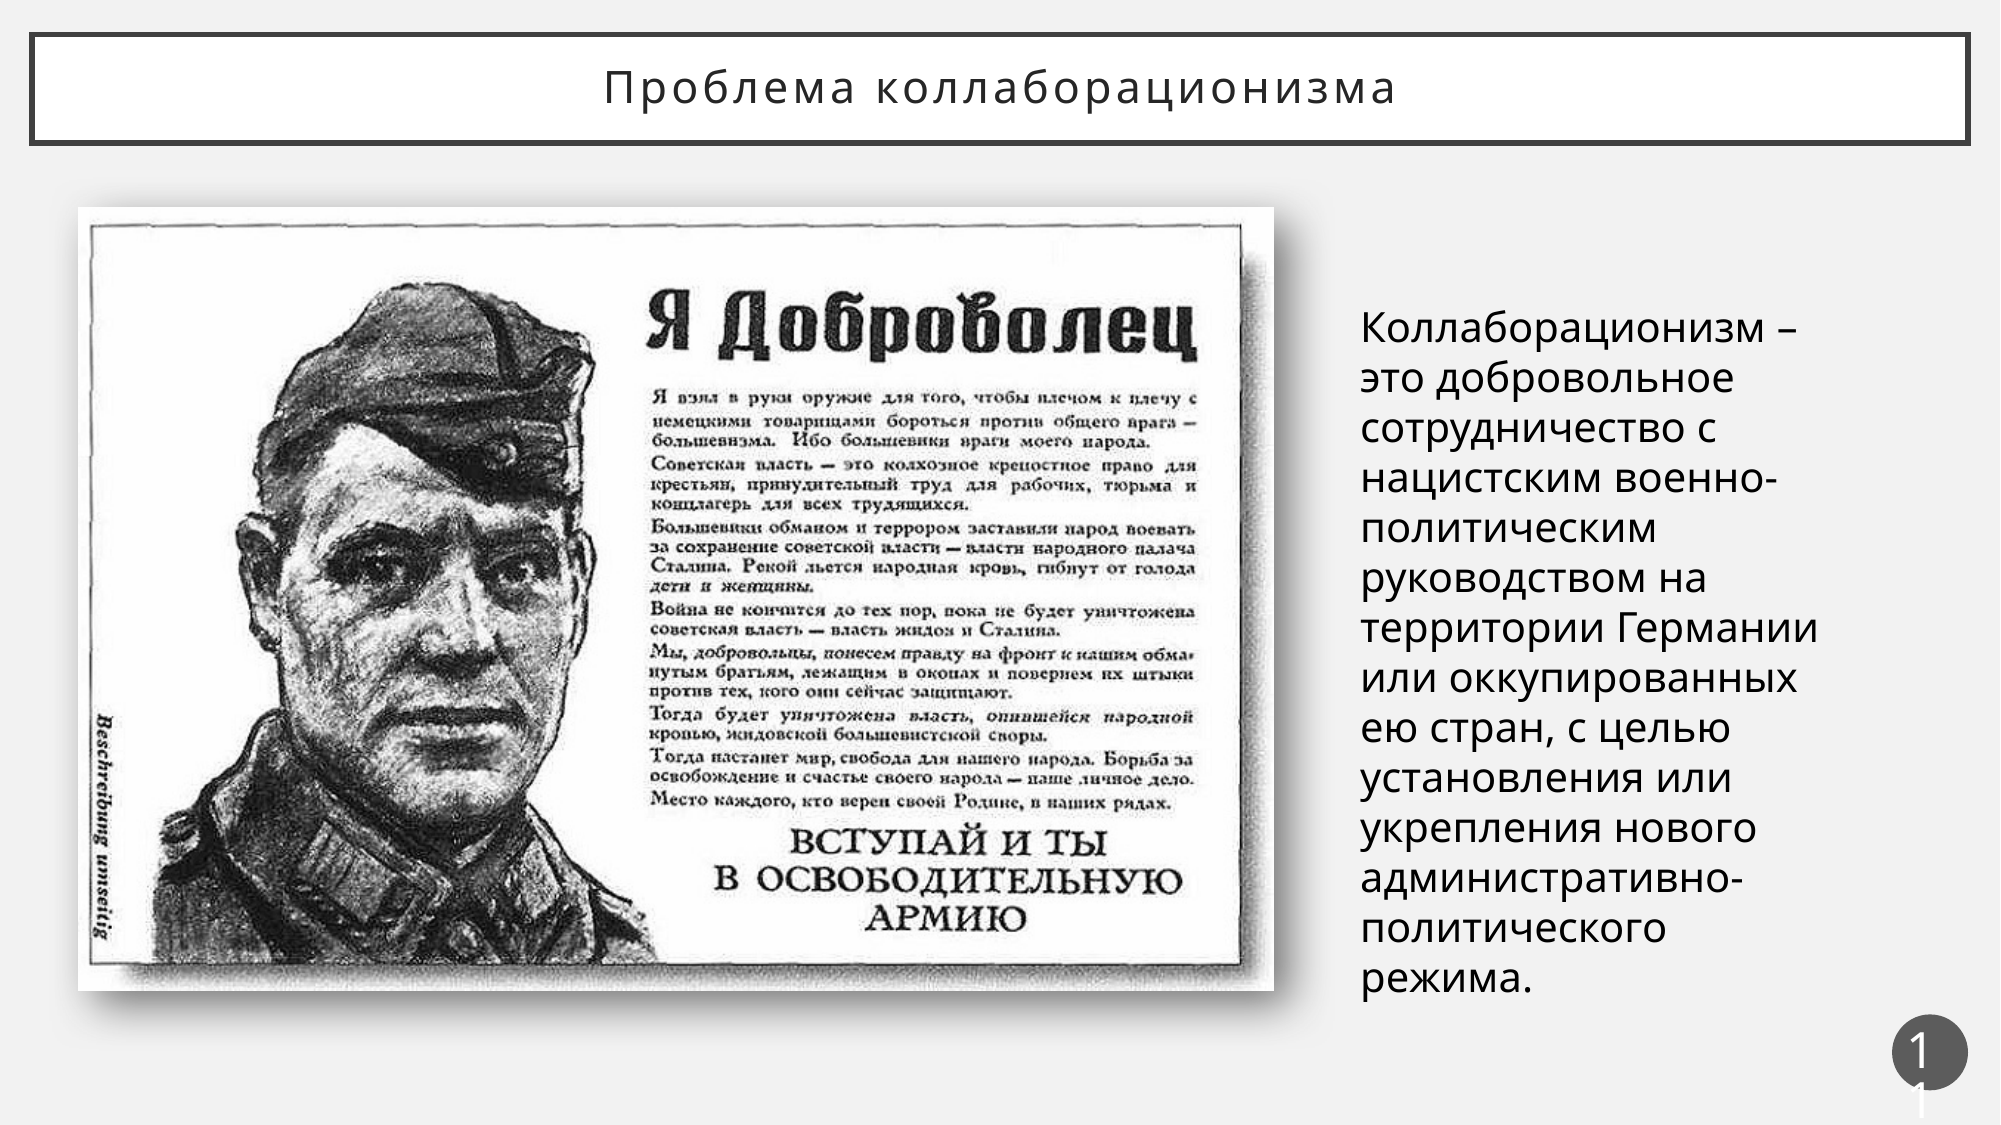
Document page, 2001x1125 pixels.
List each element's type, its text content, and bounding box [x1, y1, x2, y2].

text_box 11 [1892, 1014, 1969, 1091]
text_box Коллаборационизм – это добровольное сотрудничество с нацистским военно-политическим руководством на территории Германии или оккупированных ею стран, с целью установления или укрепления нового административно-политического режима. [1345, 293, 1865, 1009]
picture [78, 207, 1275, 991]
title Проблема коллаборационизма [29, 32, 1971, 146]
